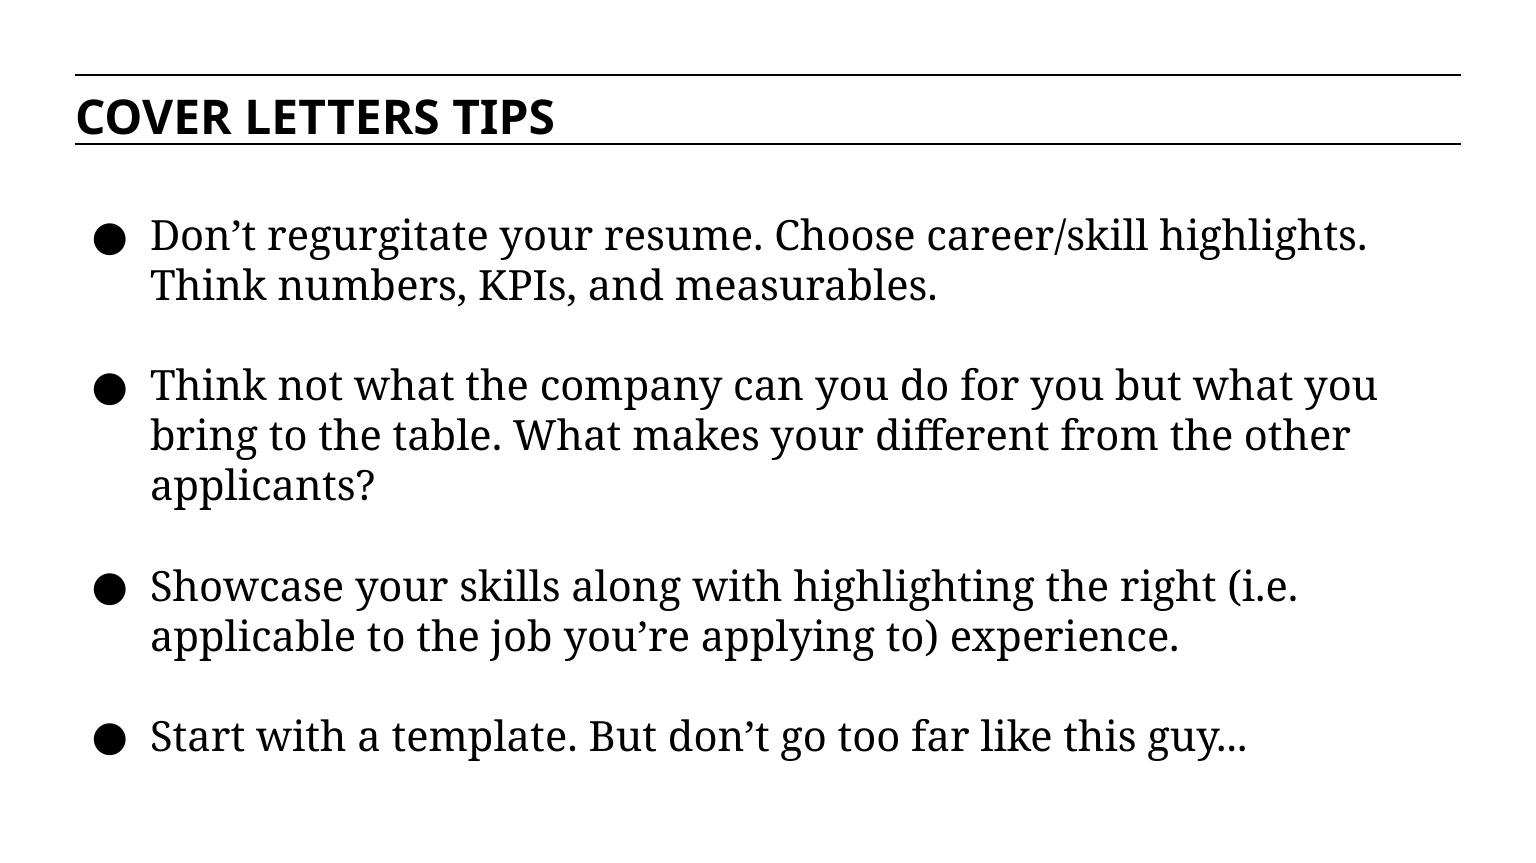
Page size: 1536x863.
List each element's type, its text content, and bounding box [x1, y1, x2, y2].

text_box COVER LETTERS TIPS [75, 86, 987, 138]
list Don’t regurgitate your resume. Choose career/skill highlights. Think numbers, KPIs, and measurables. Think not what the company can you do for you but what you bring to the table. What makes your different from the other applicants? Showcase your skills along with highlighting the right (i.e. applicable to the job you’re applying to) experience. Start with a template. But don’t go too far like this guy... [75, 159, 1461, 610]
